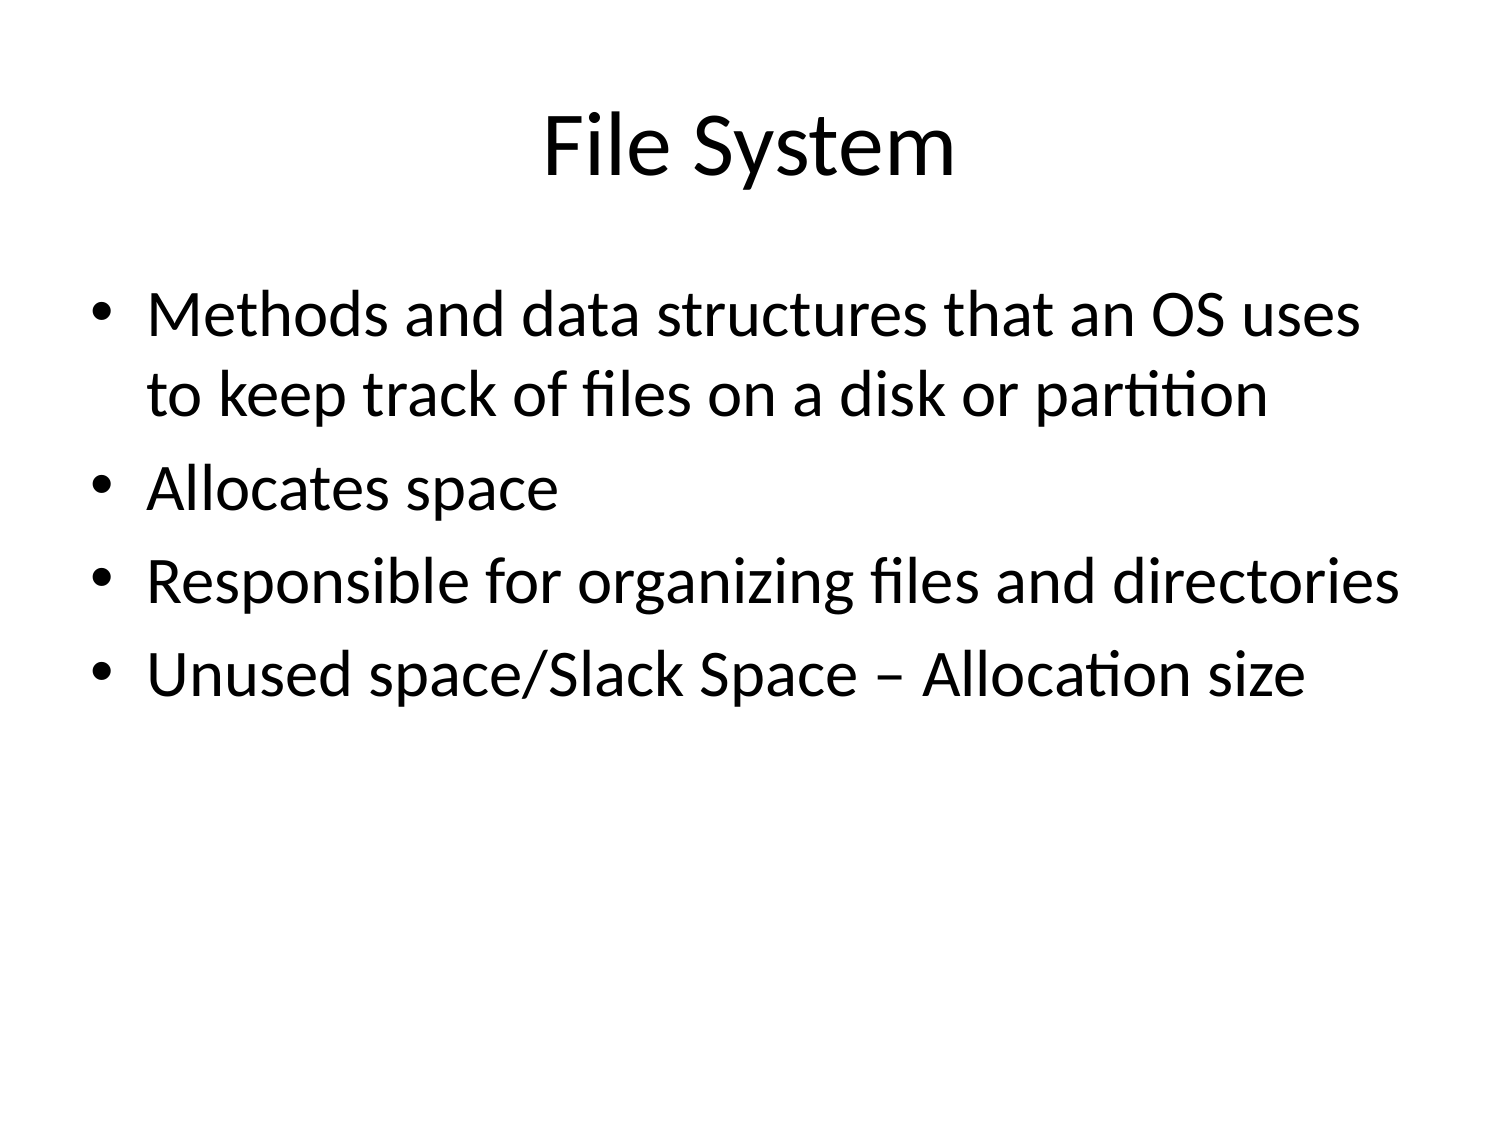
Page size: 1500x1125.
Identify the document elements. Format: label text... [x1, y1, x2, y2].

title File System [75, 45, 1425, 233]
list Methods and data structures that an OS uses to keep track of files on a disk or partition Allocates space Responsible for organizing files and directories Unused space/Slack Space – Allocation size [75, 262, 1425, 1005]
